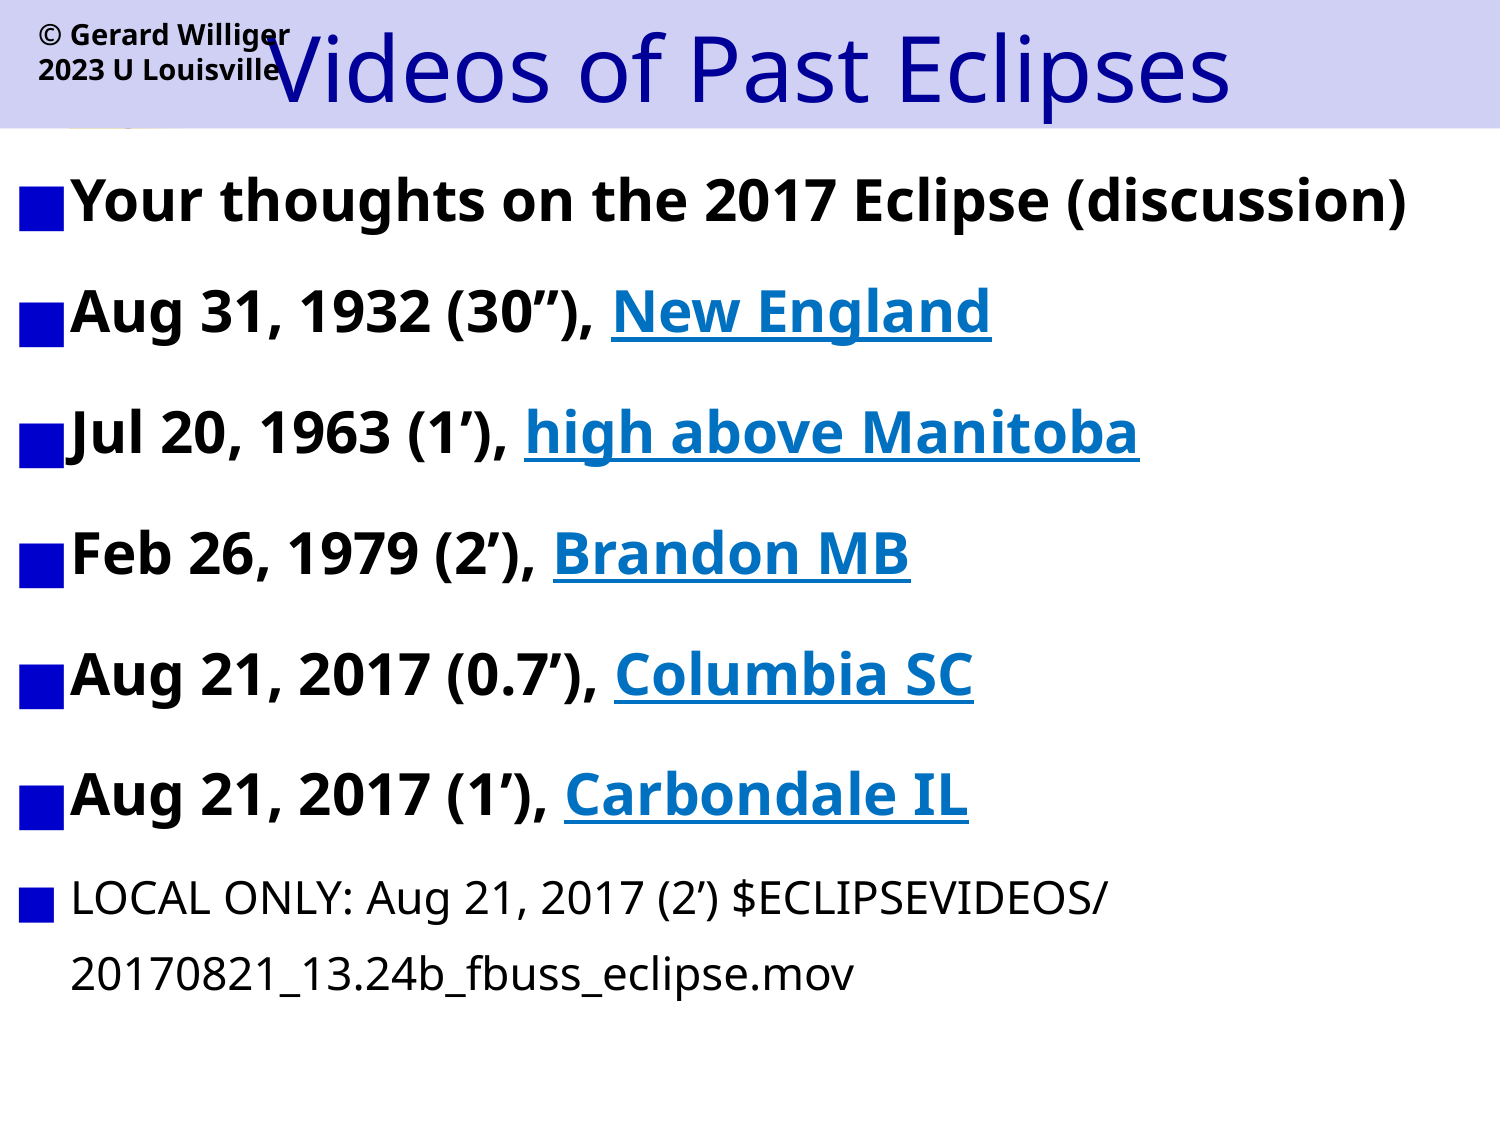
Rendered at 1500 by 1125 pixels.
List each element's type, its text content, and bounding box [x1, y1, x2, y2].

text_box © Gerard Williger 2023 U Louisville [23, 1, 343, 101]
list Your thoughts on the 2017 Eclipse (discussion) Aug 31, 1932 (30”), New England Jul 20, 1963 (1’), high above Manitoba Feb 26, 1979 (2’), Brandon MB Aug 21, 2017 (0.7’), Columbia SC Aug 21, 2017 (1’), Carbondale IL LOCAL ONLY: Aug 21, 2017 (2’) $ECLIPSEVIDEOS/ 20170821_13.24b_fbuss_eclipse.mov [0, 128, 1500, 1104]
title Videos of Past Eclipses [0, 0, 1500, 128]
